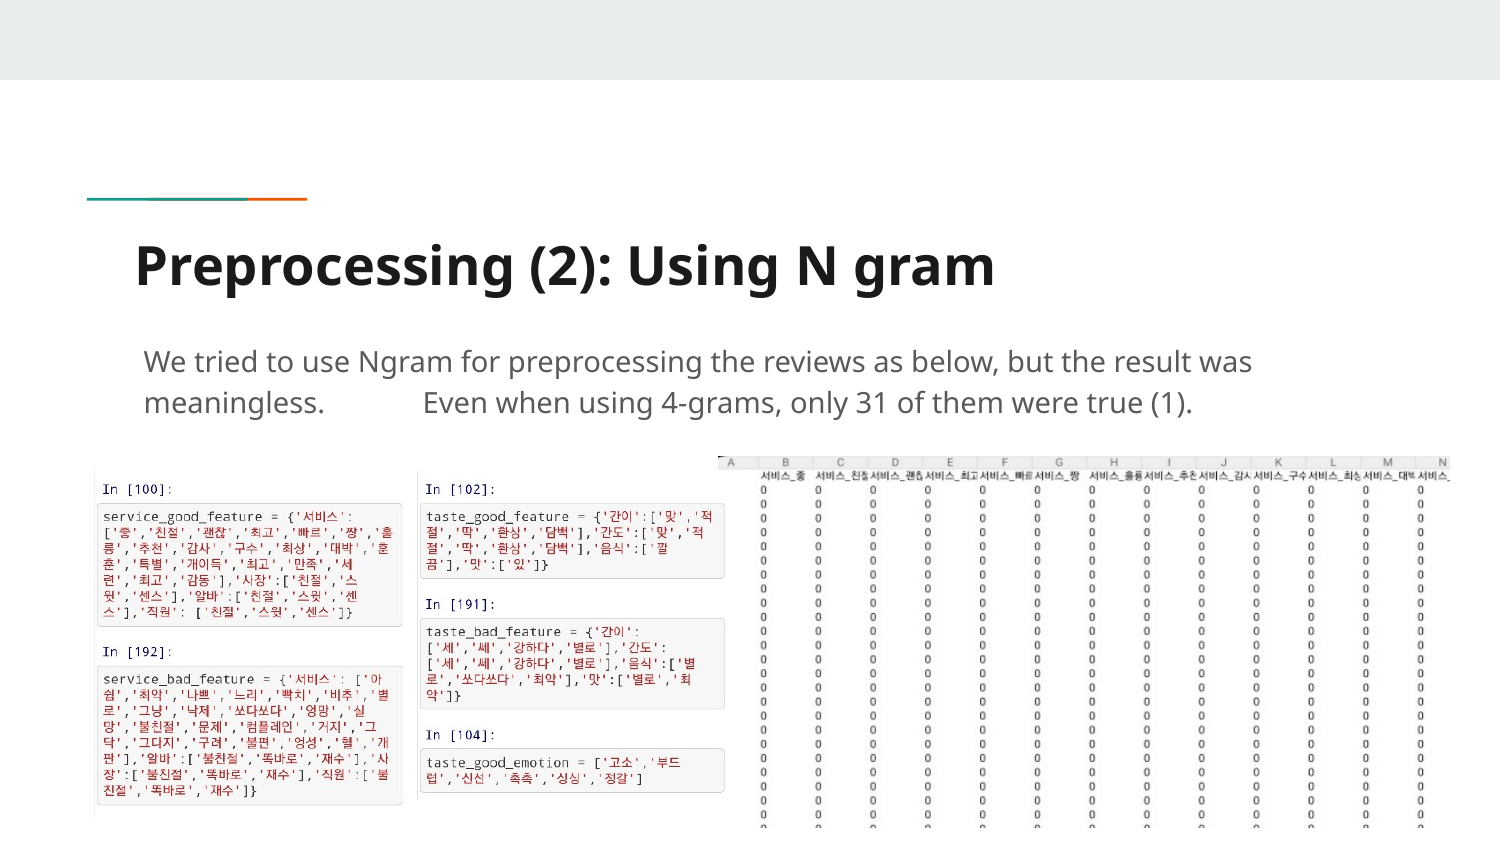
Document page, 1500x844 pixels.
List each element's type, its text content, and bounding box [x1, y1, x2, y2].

list We tried to use Ngram for preprocessing the reviews as below, but the result was meaningless. Even when using 4-grams, only 31 of them were true (1). [128, 323, 1390, 412]
picture [79, 456, 1451, 829]
title Preprocessing (2): Using N gram [119, 216, 1381, 305]
